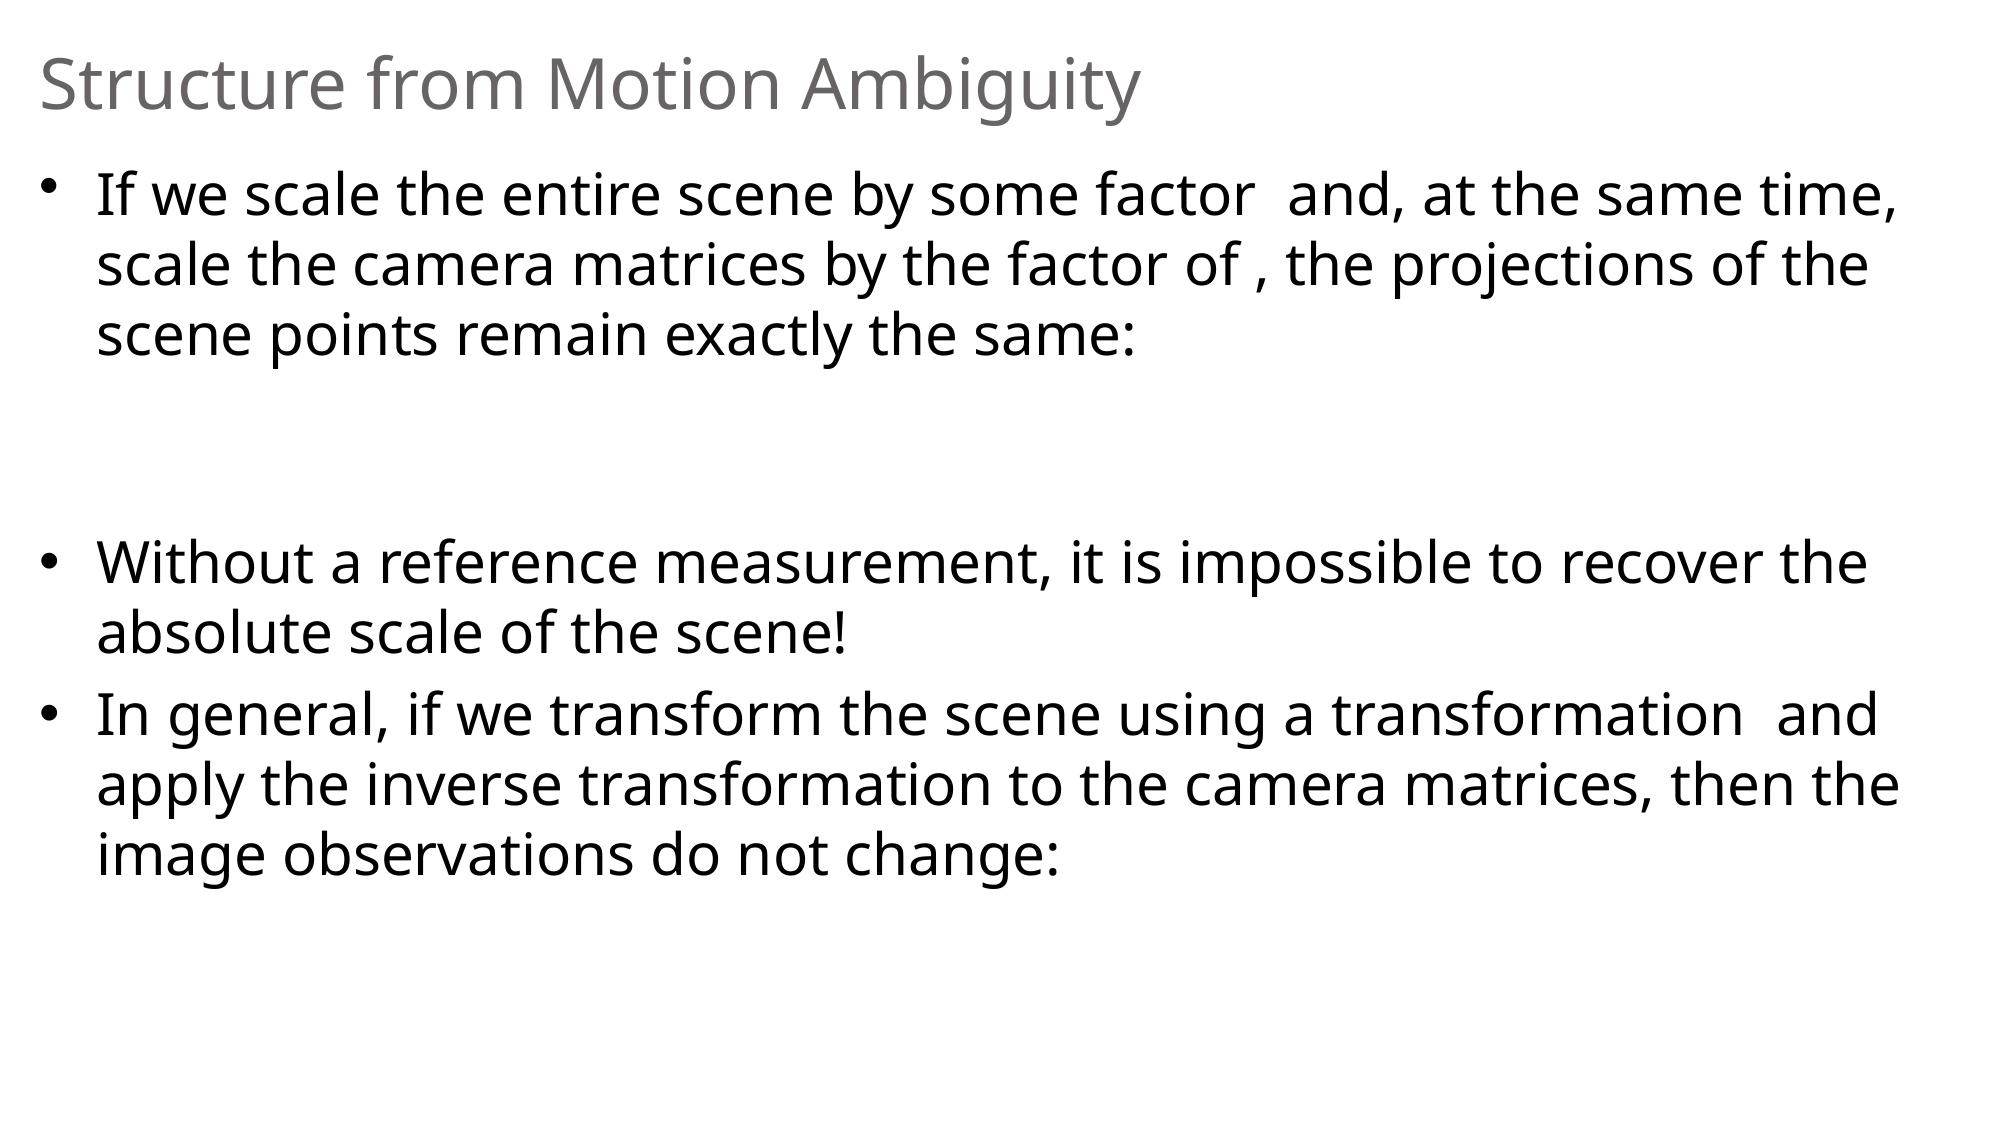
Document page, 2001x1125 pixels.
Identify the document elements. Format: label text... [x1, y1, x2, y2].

title Structure from Motion Ambiguity [24, 12, 1976, 151]
